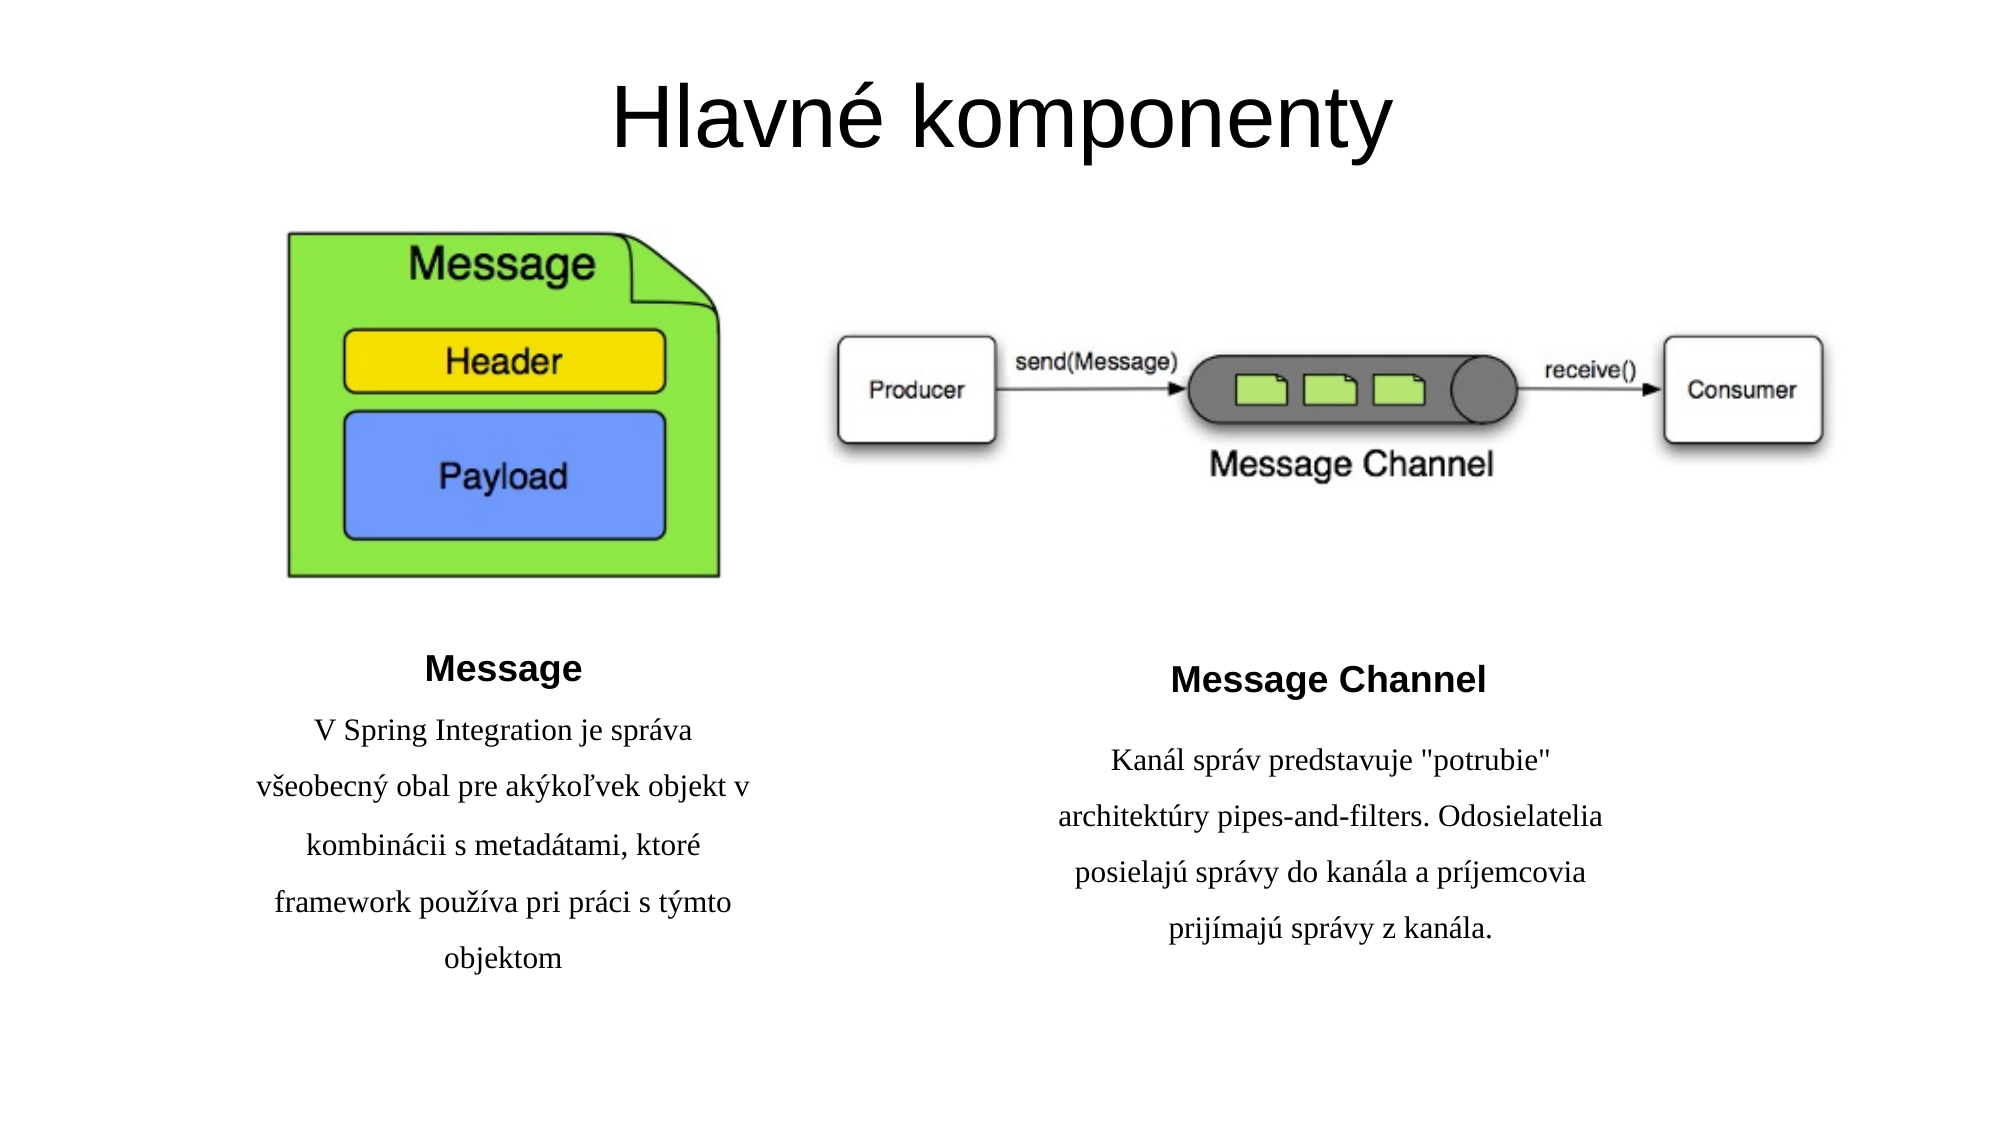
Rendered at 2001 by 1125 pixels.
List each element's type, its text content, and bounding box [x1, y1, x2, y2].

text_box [235, 635, 772, 967]
picture [283, 228, 724, 583]
list Hlavné komponenty [53, 55, 1952, 175]
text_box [1037, 635, 1623, 937]
picture [817, 322, 1843, 488]
